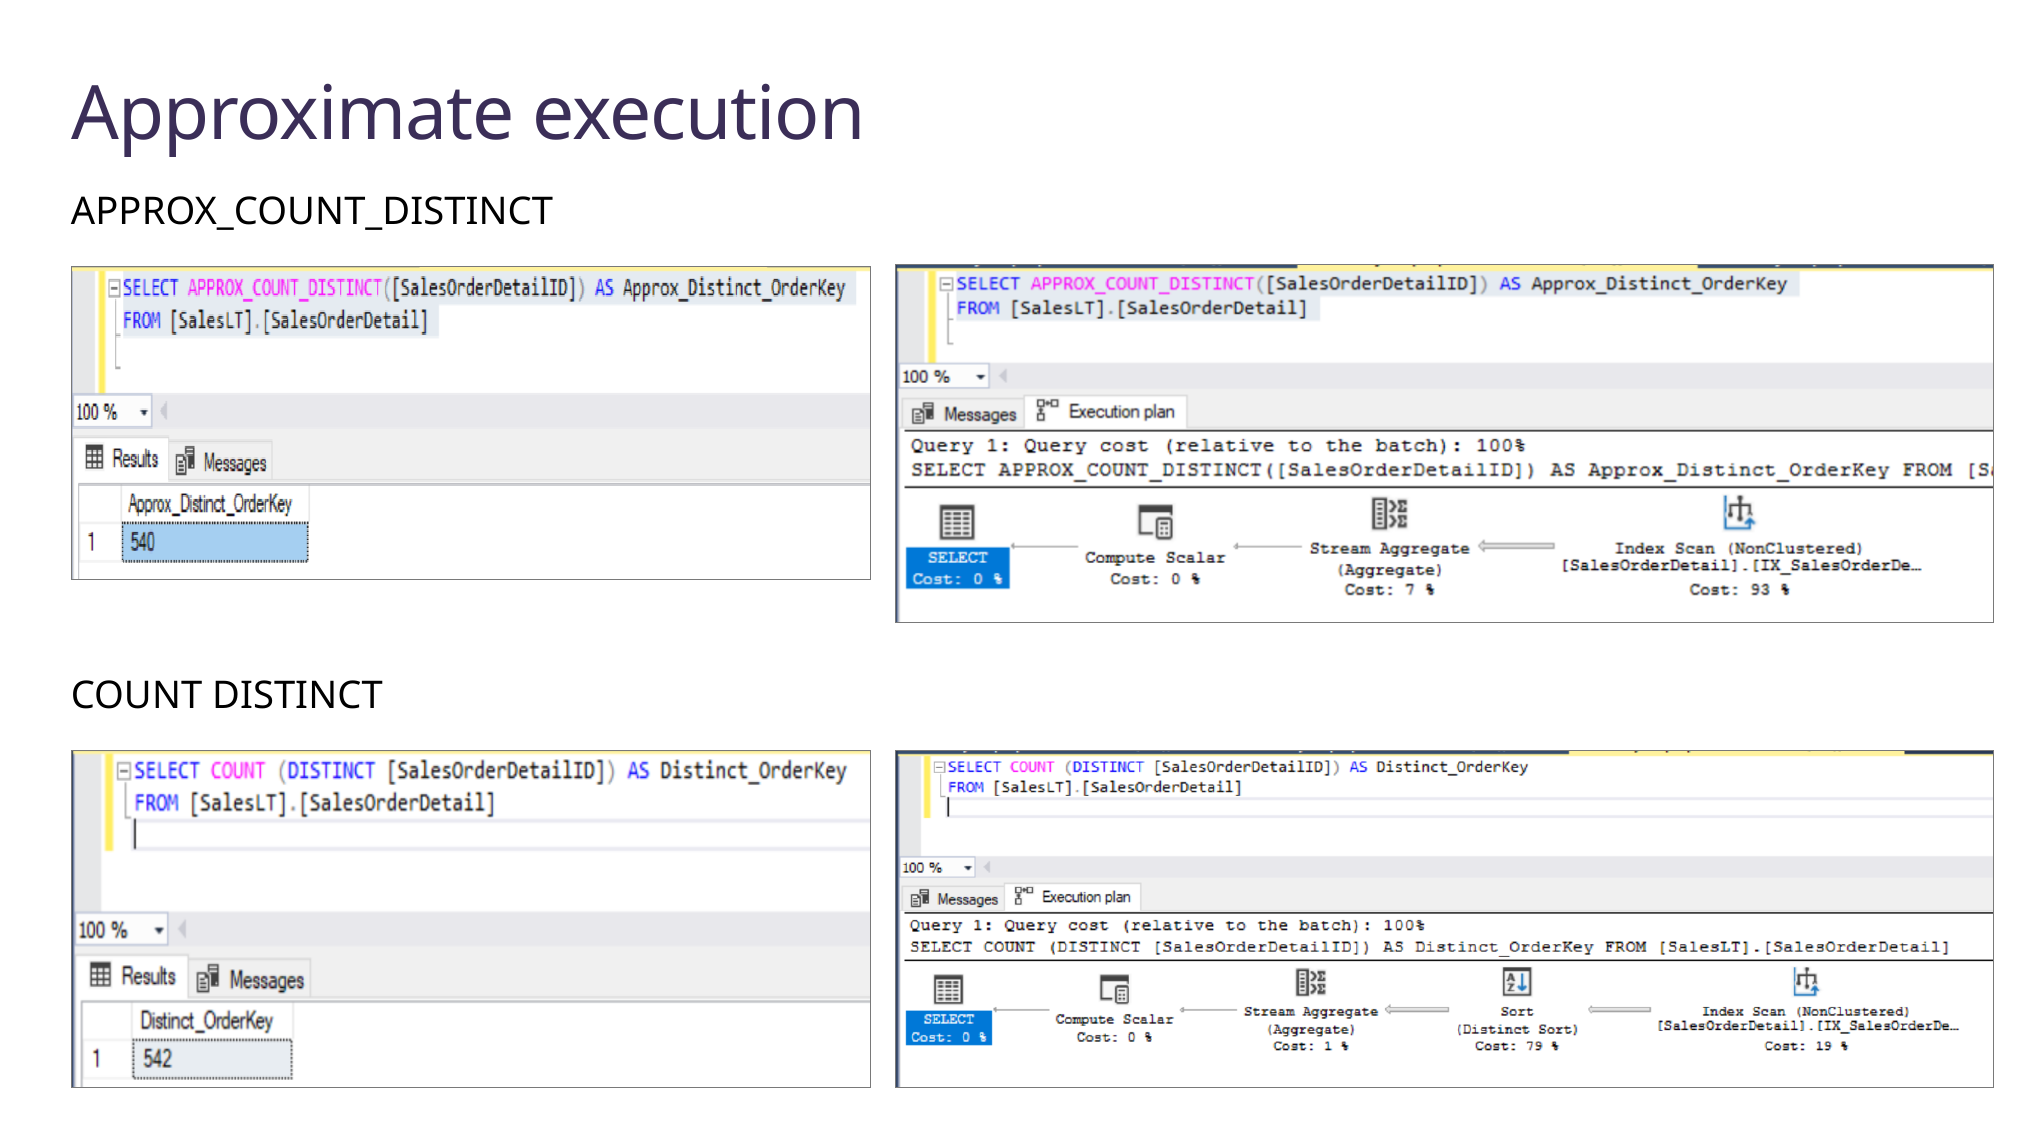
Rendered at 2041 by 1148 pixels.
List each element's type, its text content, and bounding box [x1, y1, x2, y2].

picture [895, 264, 1994, 623]
picture [71, 749, 872, 1088]
list APPROX_COUNT_DISTINCT [70, 181, 1969, 229]
picture [71, 266, 872, 580]
title Approximate execution [71, 37, 1969, 161]
text_box COUNT DISTINCT [70, 666, 1968, 717]
picture [895, 749, 1994, 1088]
